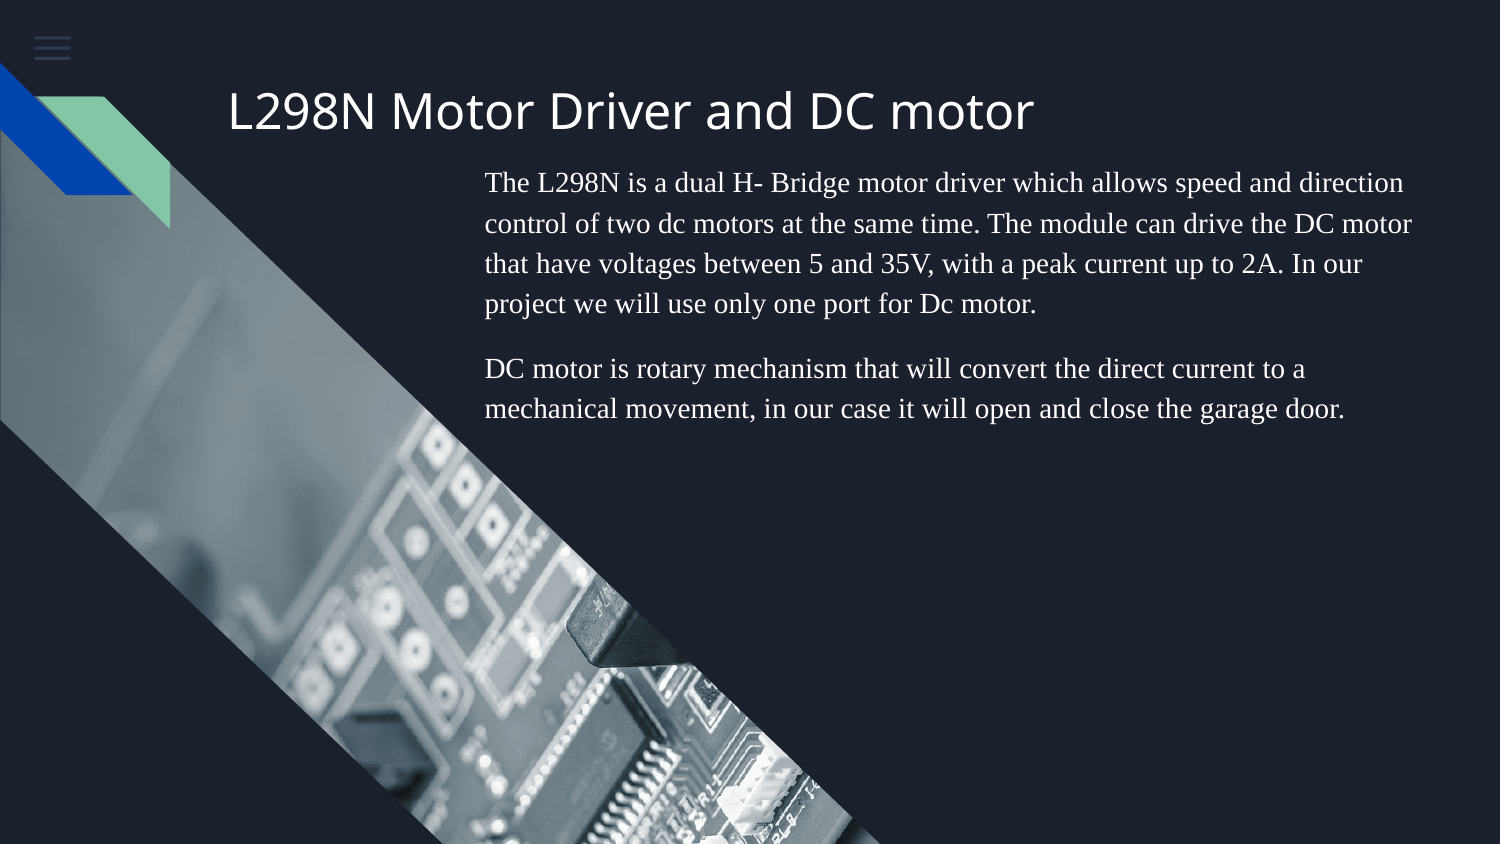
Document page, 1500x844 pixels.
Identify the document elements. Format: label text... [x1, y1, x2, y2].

title L298N Motor Driver and DC motor [212, 64, 1368, 215]
picture [0, 97, 880, 844]
list The L298N is a dual H- Bridge motor driver which allows speed and direction control of two dc motors at the same time. The module can drive the DC motor that have voltages between 5 and 35V, with a peak current up to 2A. In our project we will use only one port for Dc motor. DC motor is rotary mechanism that will convert the direct current to a mechanical movement, in our case it will open and close the garage door. [394, 143, 1430, 662]
